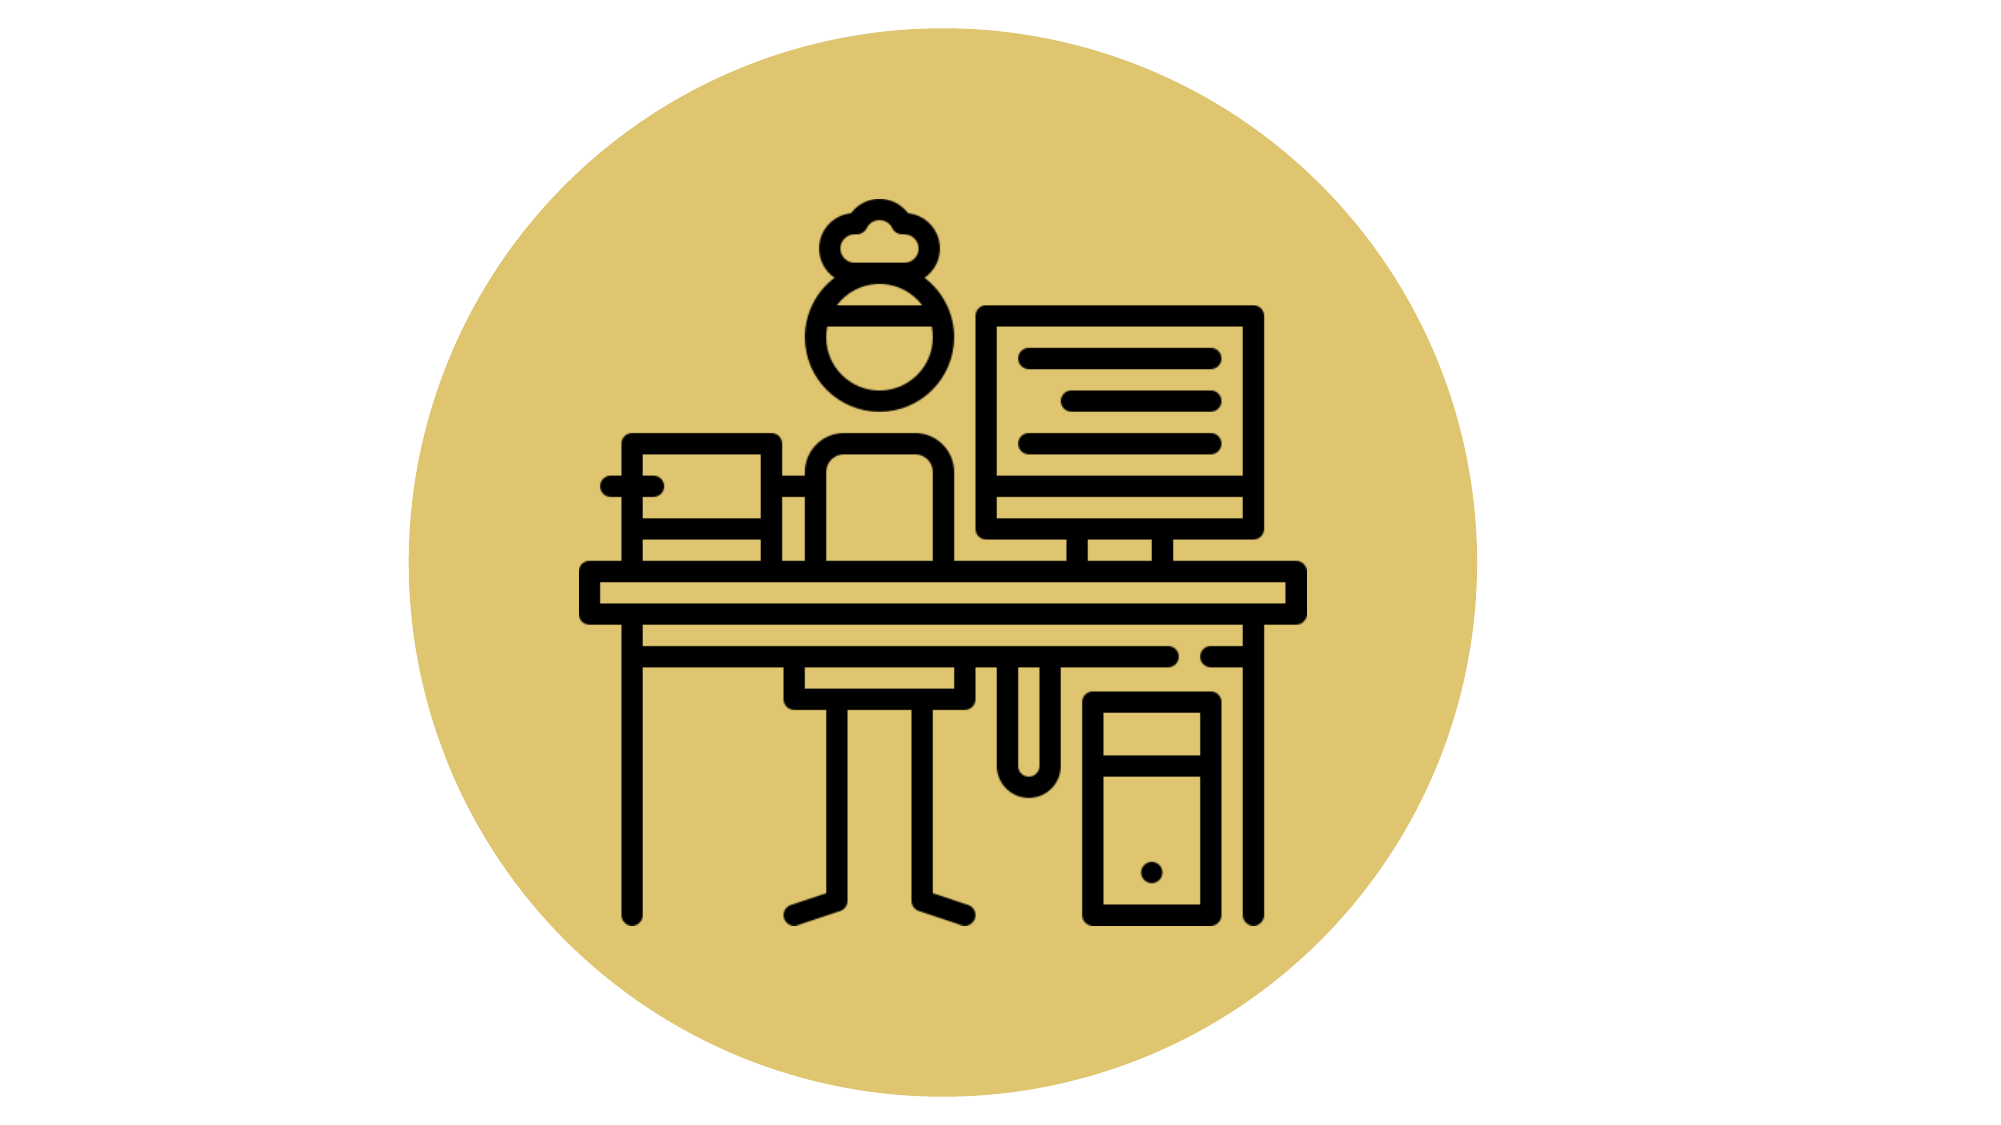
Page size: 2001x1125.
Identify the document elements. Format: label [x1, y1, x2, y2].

picture [579, 199, 1307, 926]
text_box [407, 27, 1479, 1098]
